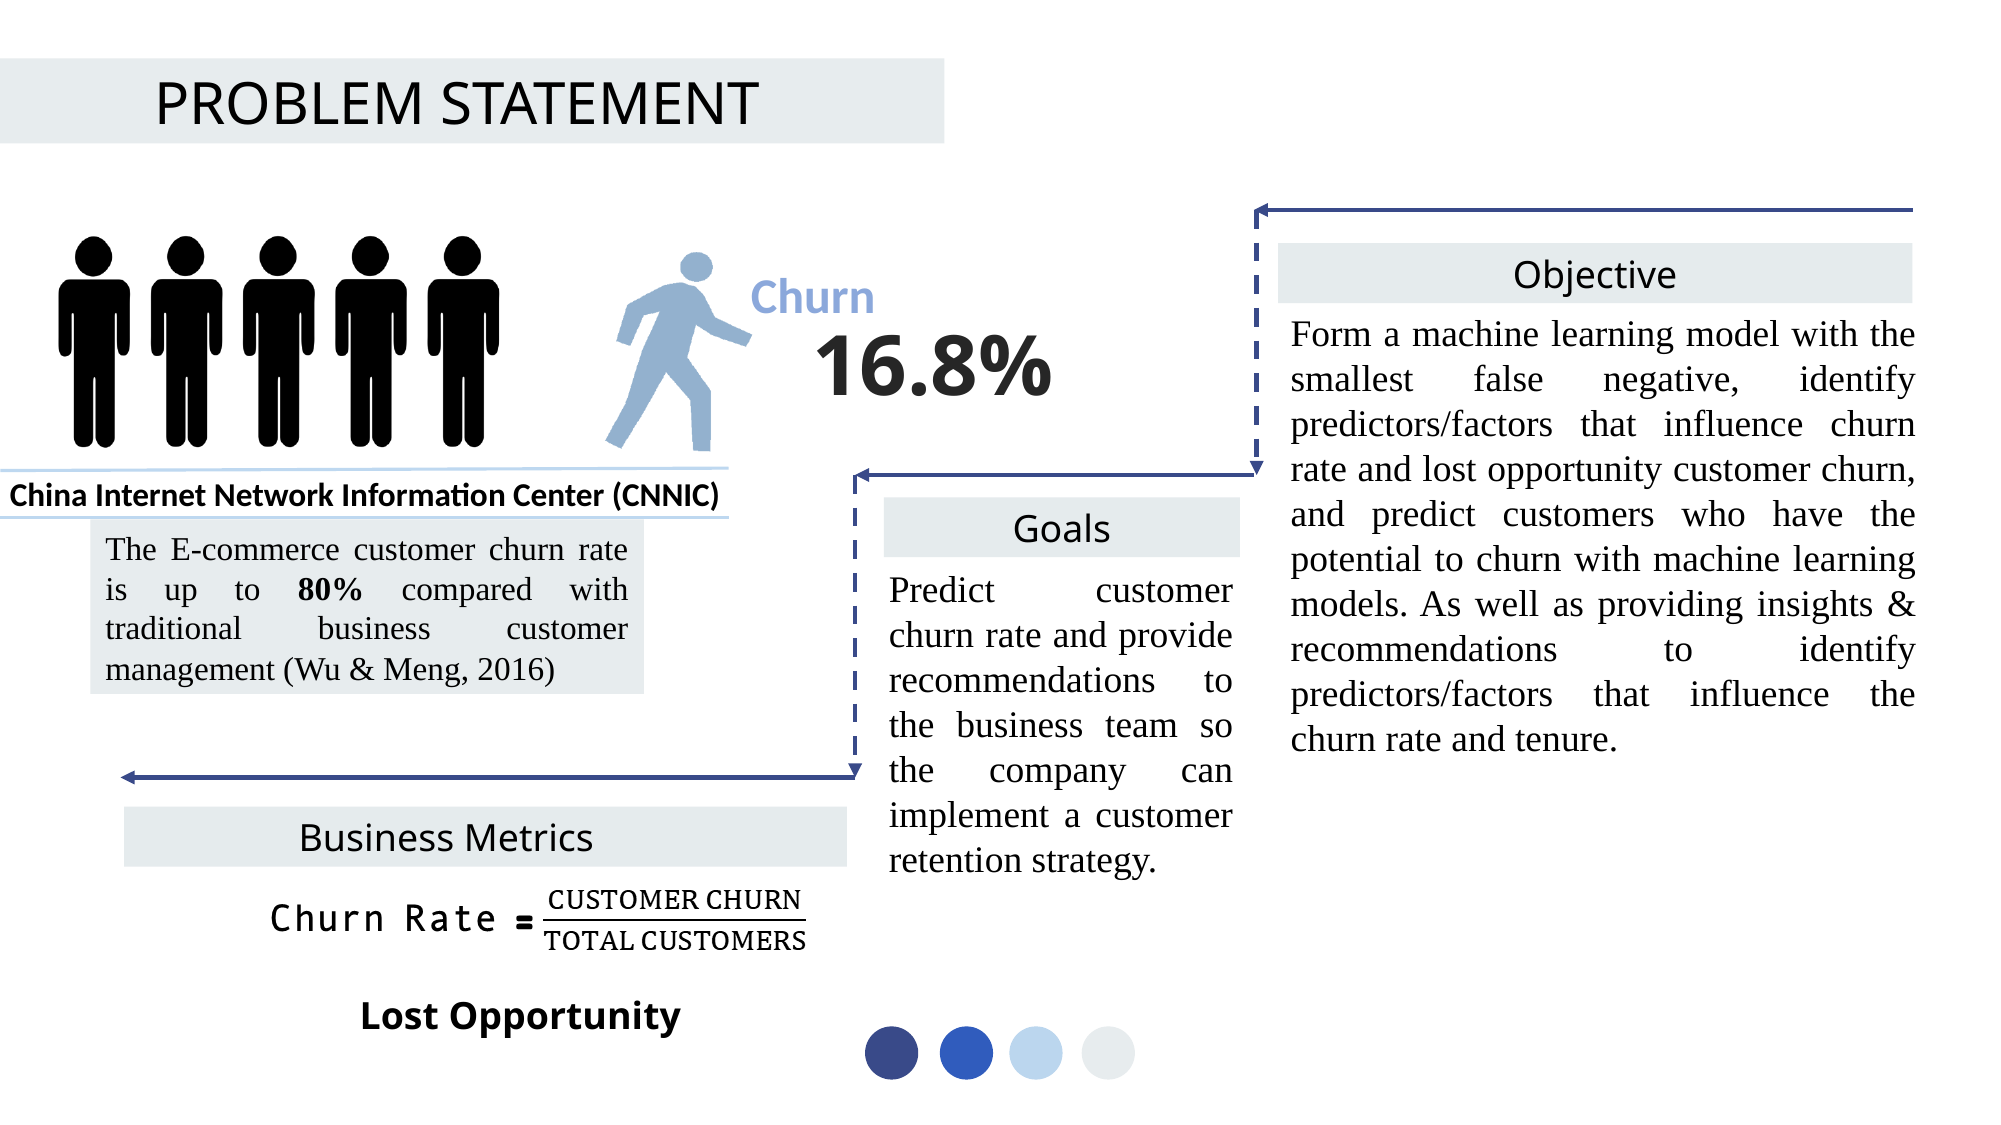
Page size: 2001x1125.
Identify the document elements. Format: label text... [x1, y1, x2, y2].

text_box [864, 1026, 1136, 1080]
picture [29, 215, 506, 453]
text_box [1275, 242, 1933, 798]
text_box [873, 497, 1249, 1011]
text_box 16.8% [789, 304, 1077, 420]
text_box [254, 877, 868, 959]
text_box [0, 465, 750, 697]
text_box Business Metrics [124, 806, 847, 867]
text_box Lost Opportunity [344, 984, 789, 1045]
text_box Churn [783, 256, 894, 332]
text_box PROBLEM STATEMENT [0, 58, 945, 144]
text_box [0, 144, 565, 456]
picture [593, 218, 780, 457]
